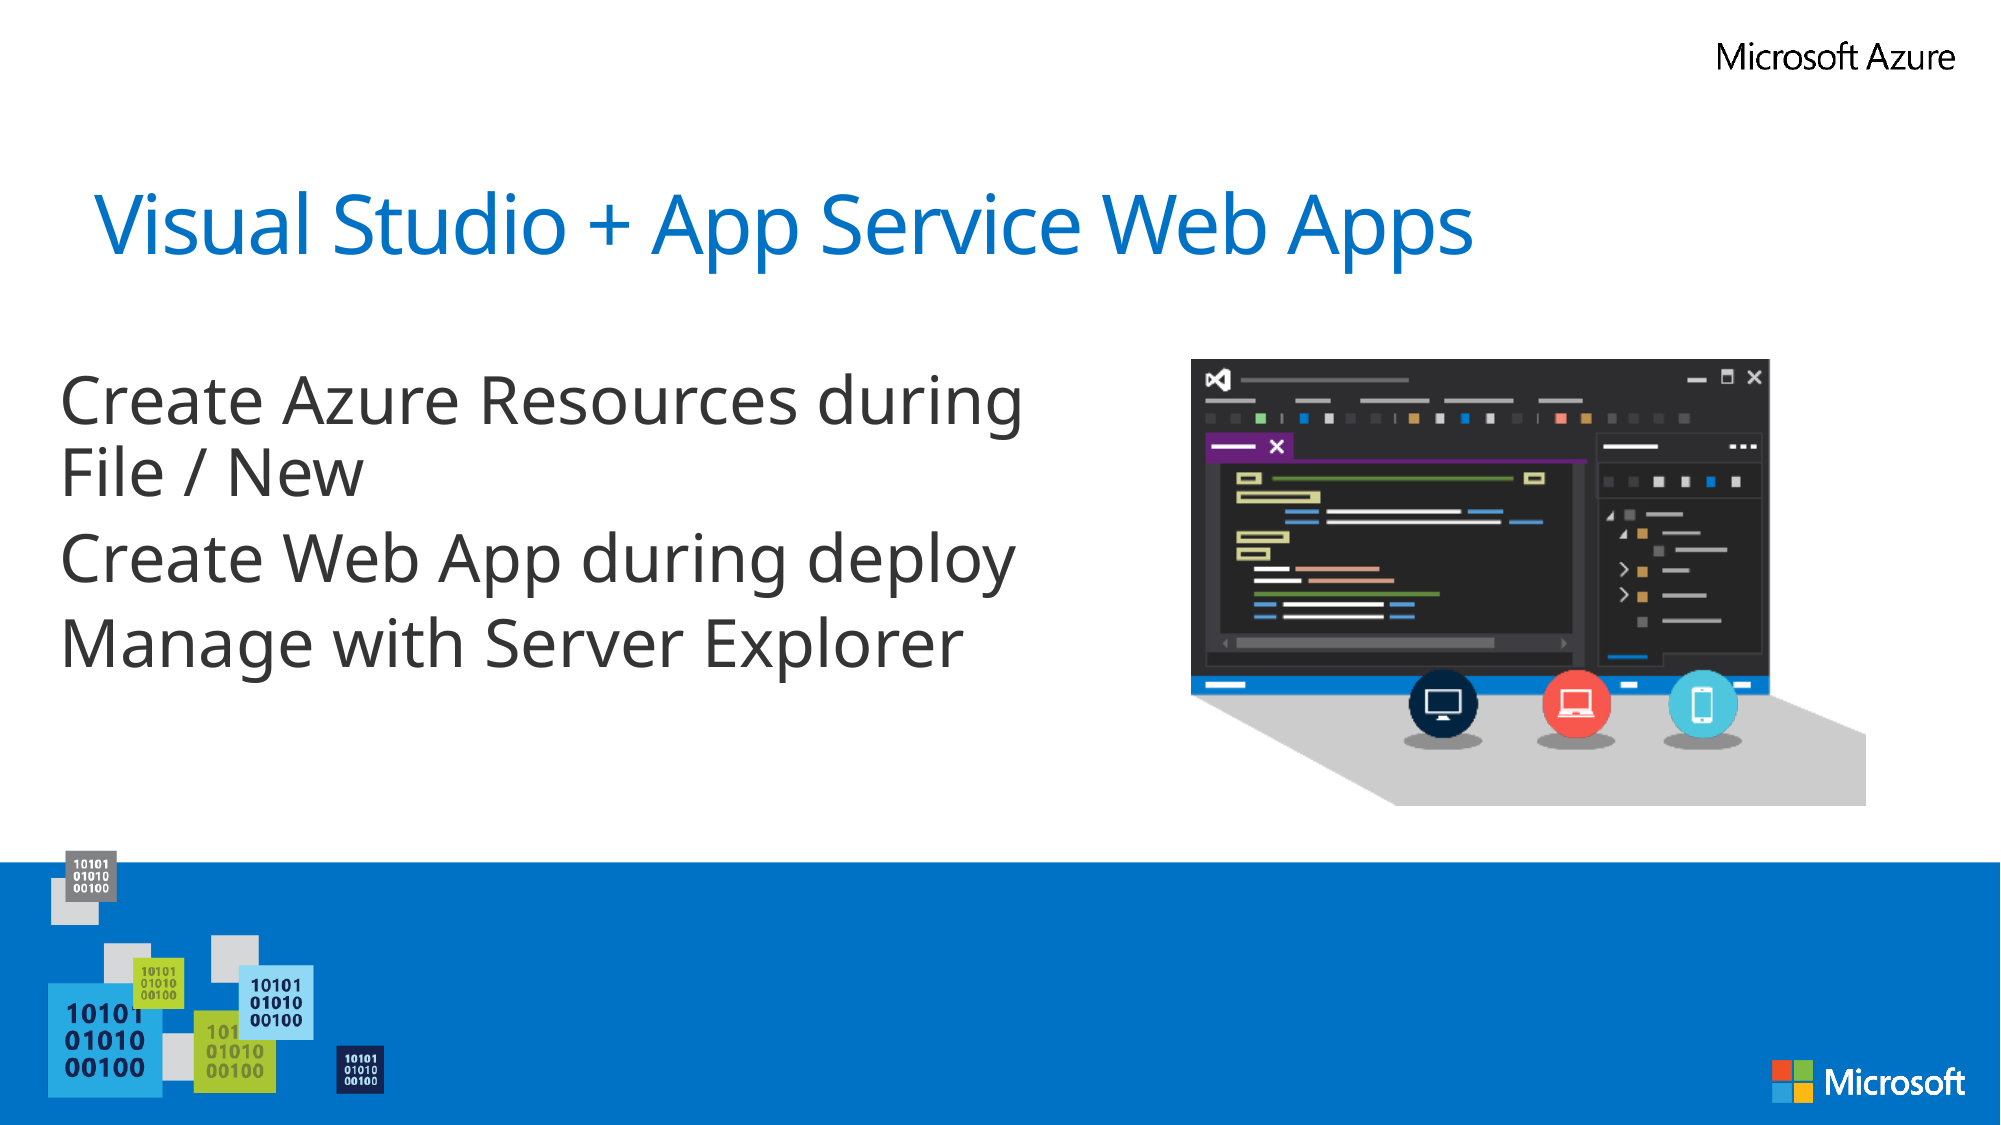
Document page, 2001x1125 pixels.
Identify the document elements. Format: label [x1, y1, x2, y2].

picture [1772, 1060, 1965, 1103]
picture [17, 808, 463, 1125]
picture [1190, 359, 1866, 807]
text_box [45, 72, 2000, 937]
picture [1699, 24, 1973, 72]
